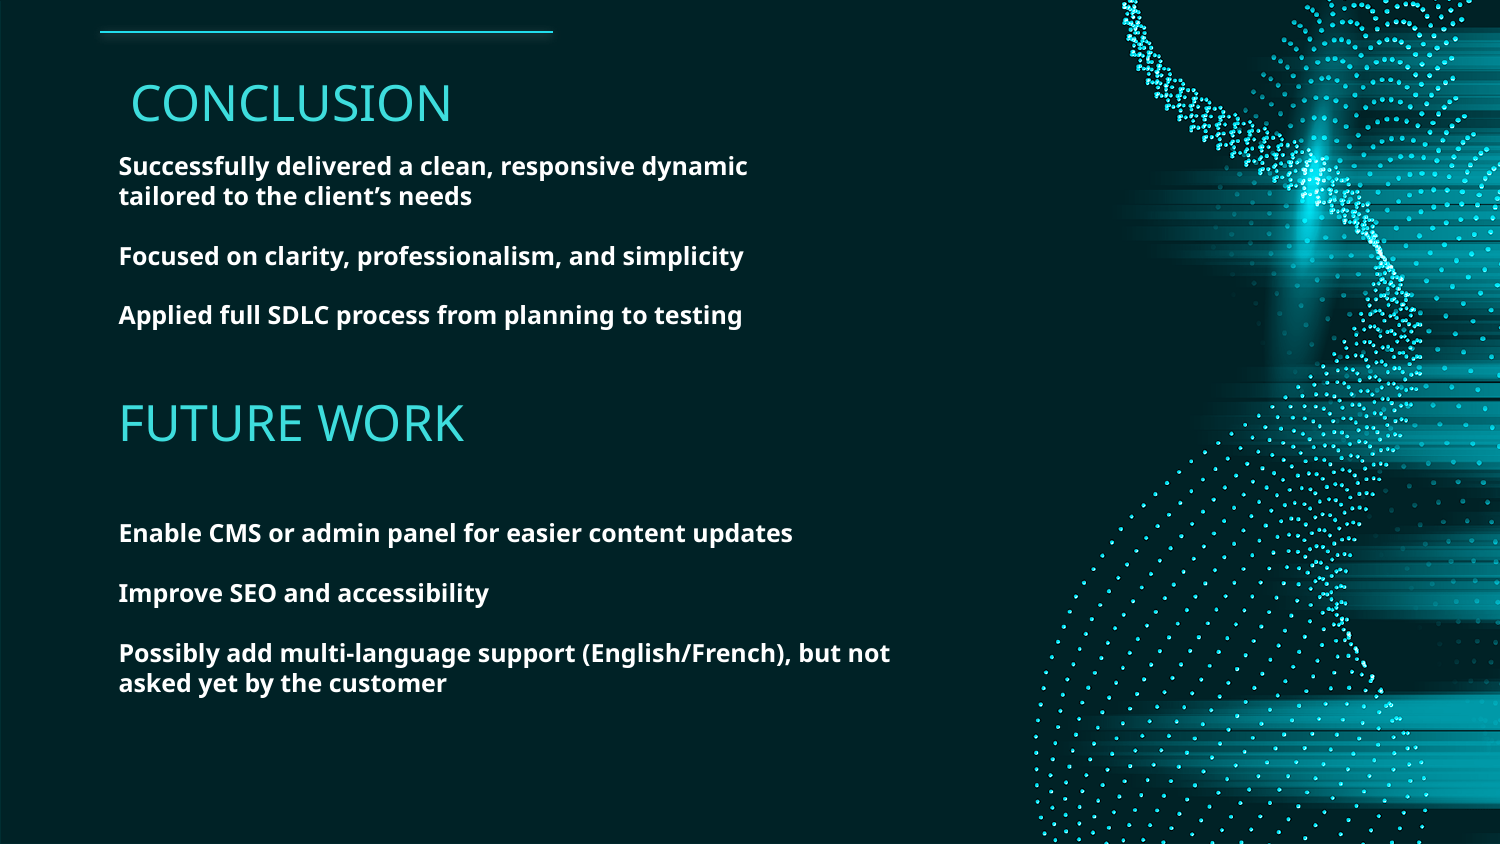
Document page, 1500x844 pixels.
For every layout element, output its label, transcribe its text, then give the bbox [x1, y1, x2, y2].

text_box CONCLUSION [0, 56, 678, 211]
text_box FUTURE WORK [103, 383, 554, 459]
text_box Successfully delivered a clean, responsive dynamic tailored to the client’s needs Focused on clarity, professionalism, and simplicity Applied full SDLC process from planning to testing [103, 142, 860, 368]
text_box Enable CMS or admin panel for easier content updates Improve SEO and accessibility Possibly add multi-language support (English/French), but not asked yet by the customer [103, 510, 913, 705]
picture [0, 0, 1500, 844]
